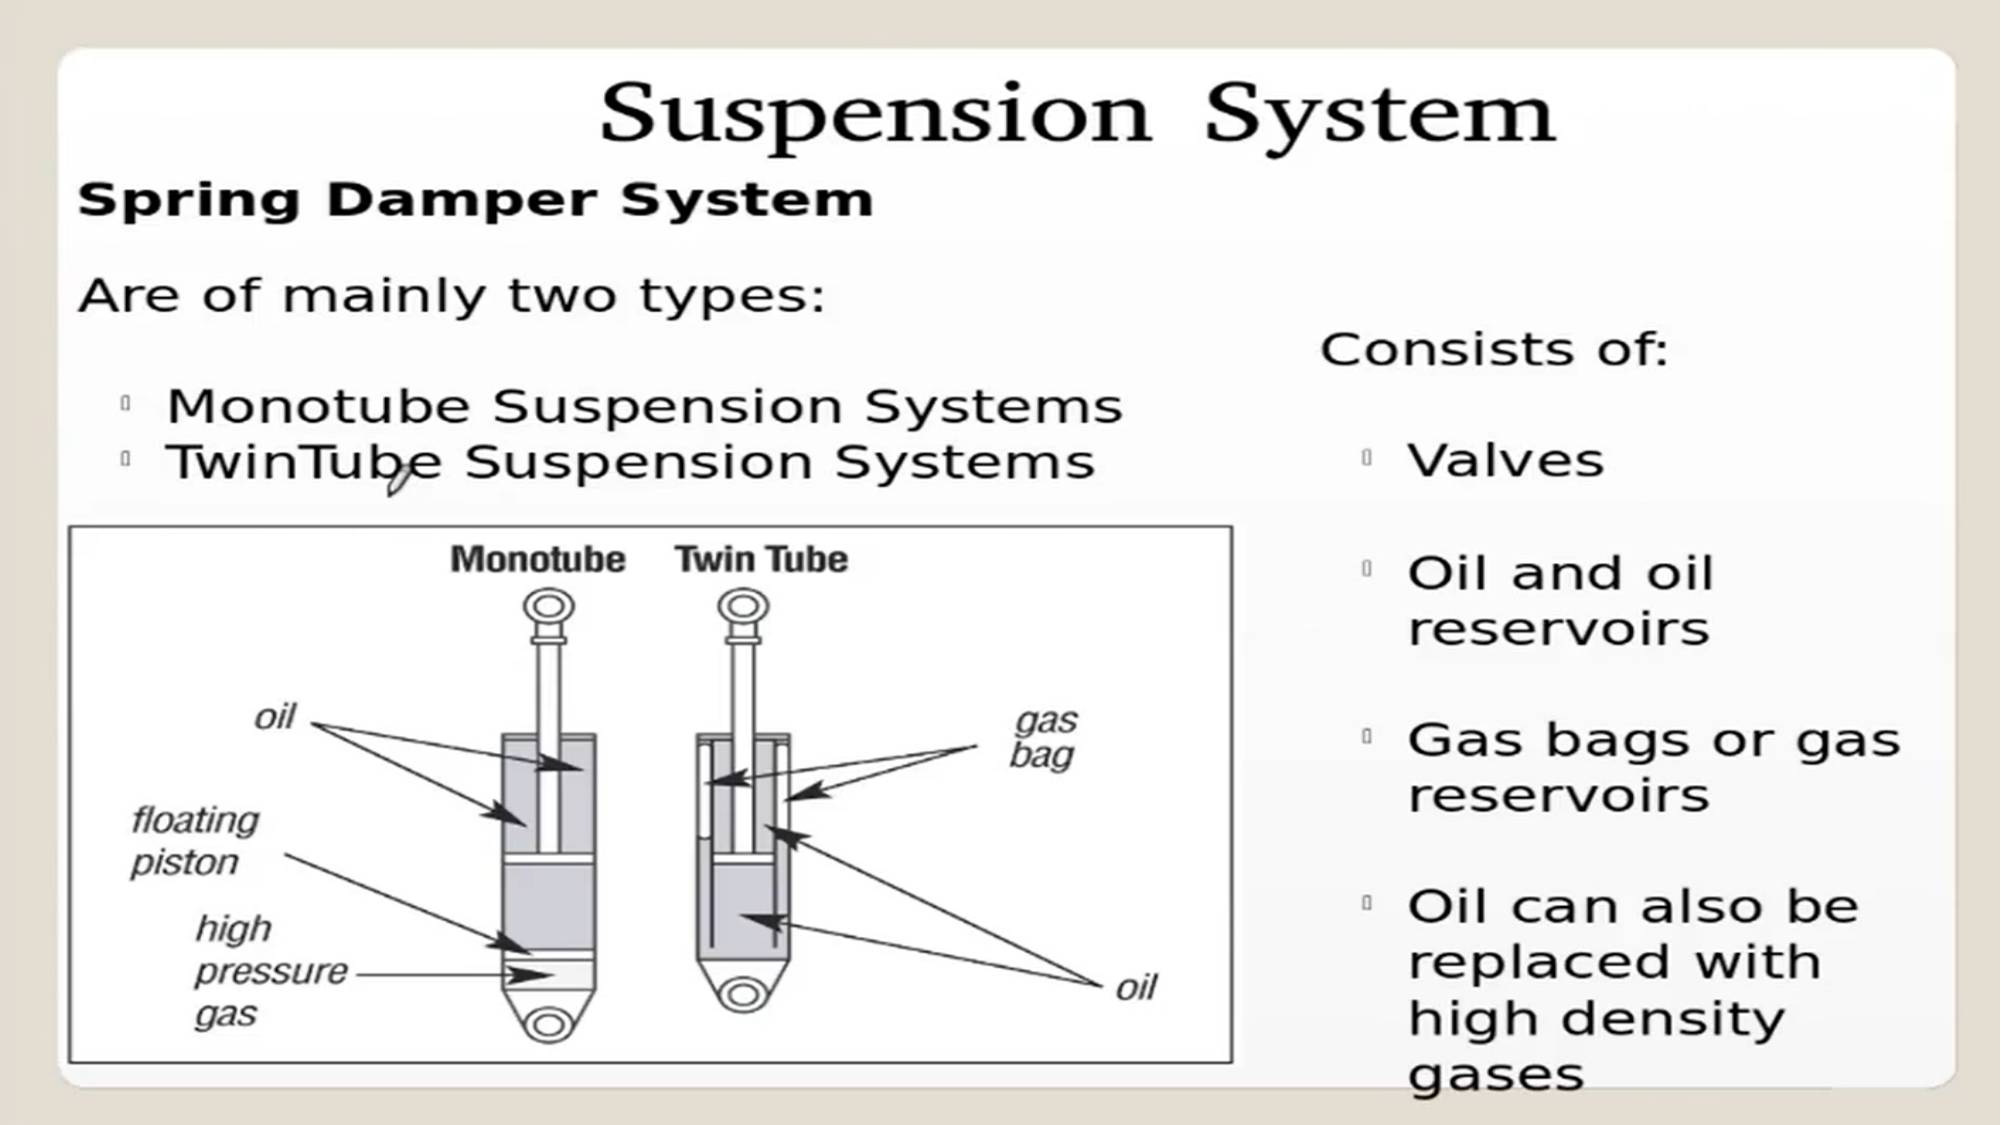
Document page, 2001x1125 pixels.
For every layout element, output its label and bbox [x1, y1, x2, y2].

list [0, 0, 2000, 1125]
